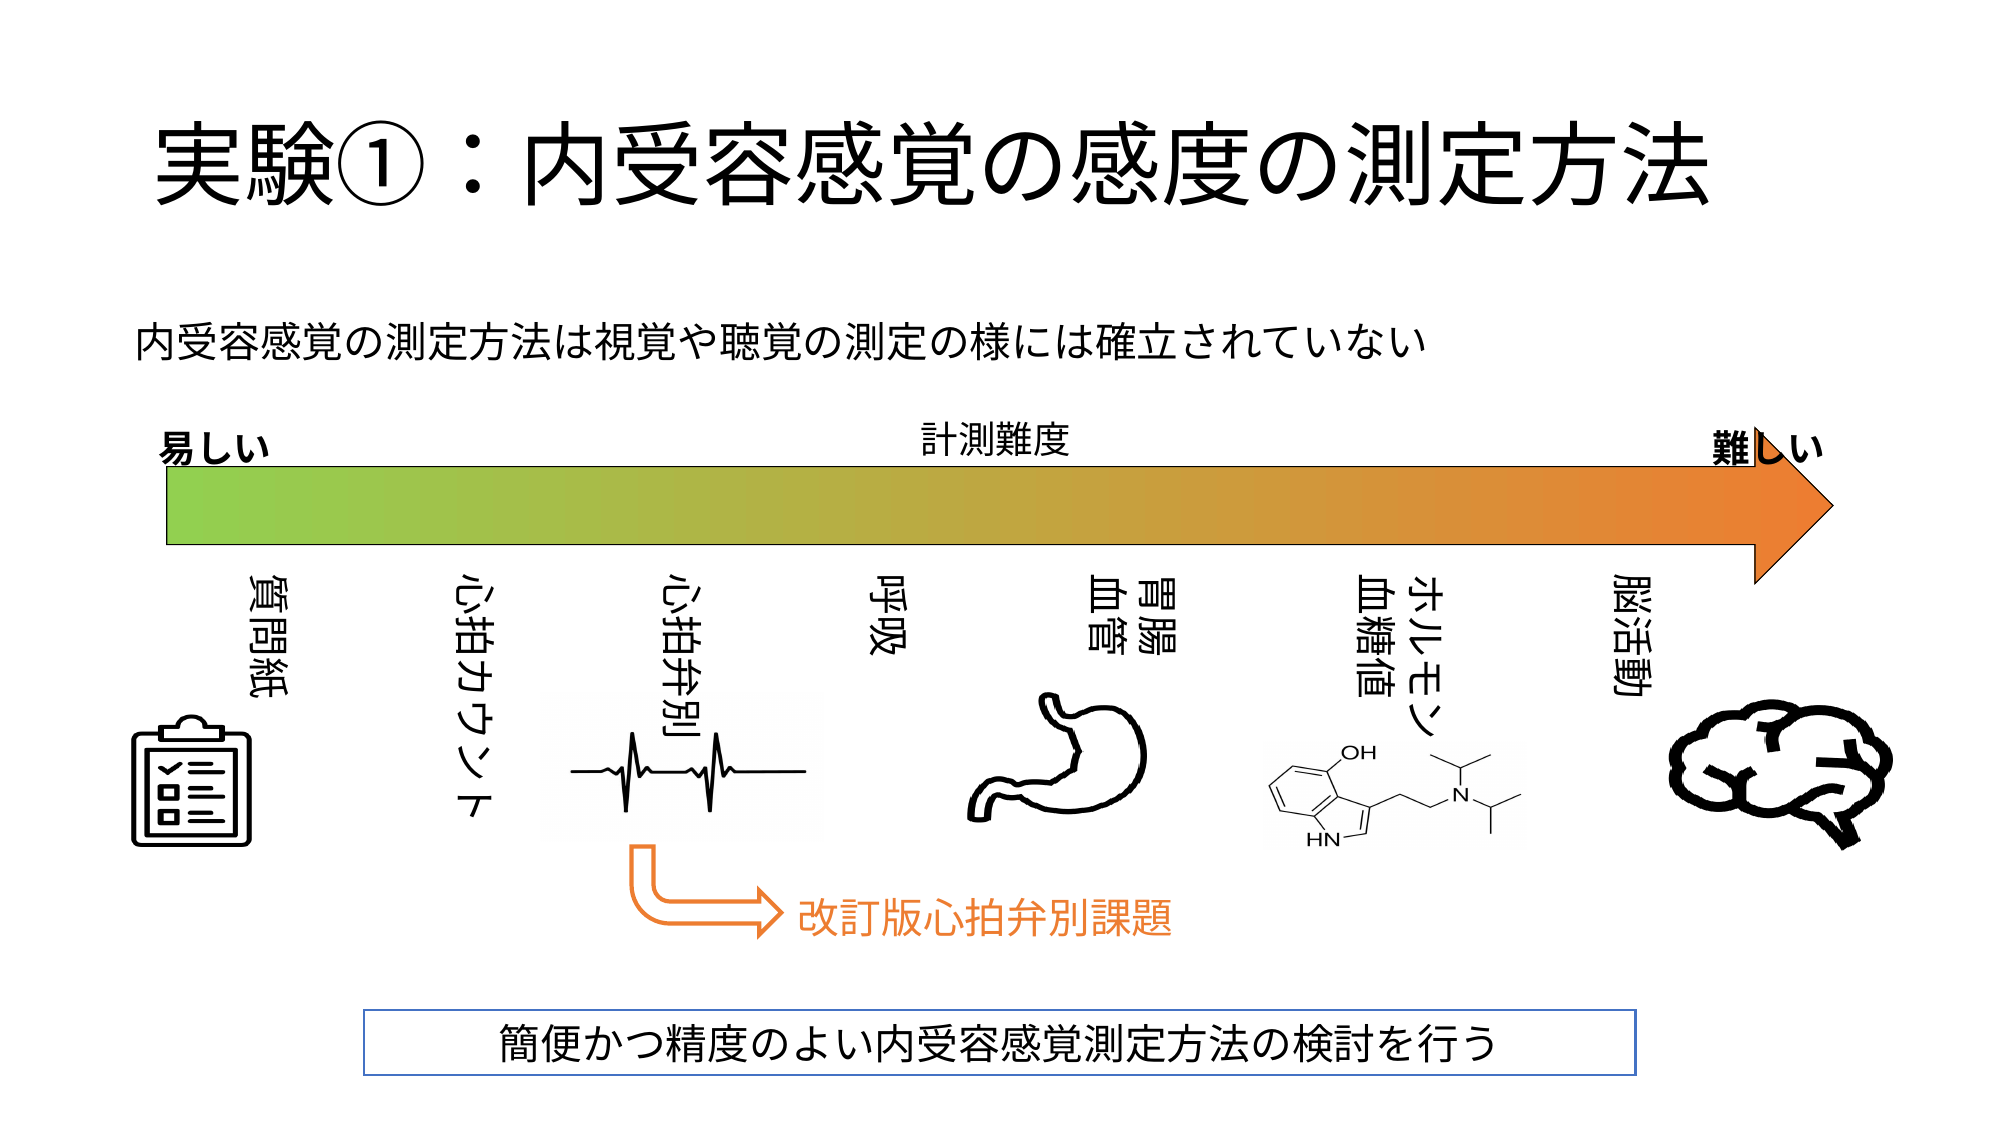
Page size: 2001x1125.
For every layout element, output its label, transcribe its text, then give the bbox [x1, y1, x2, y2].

text_box 簡便かつ精度のよい内受容感覚測定方法の検討を行う [363, 1009, 1637, 1076]
title 実験①：内受容感覚の感度の測定方法 [137, 59, 1863, 278]
text_box 内受容感覚の測定方法は視覚や聴覚の測定の様には確立されていない [119, 308, 1443, 374]
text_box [99, 408, 1901, 950]
